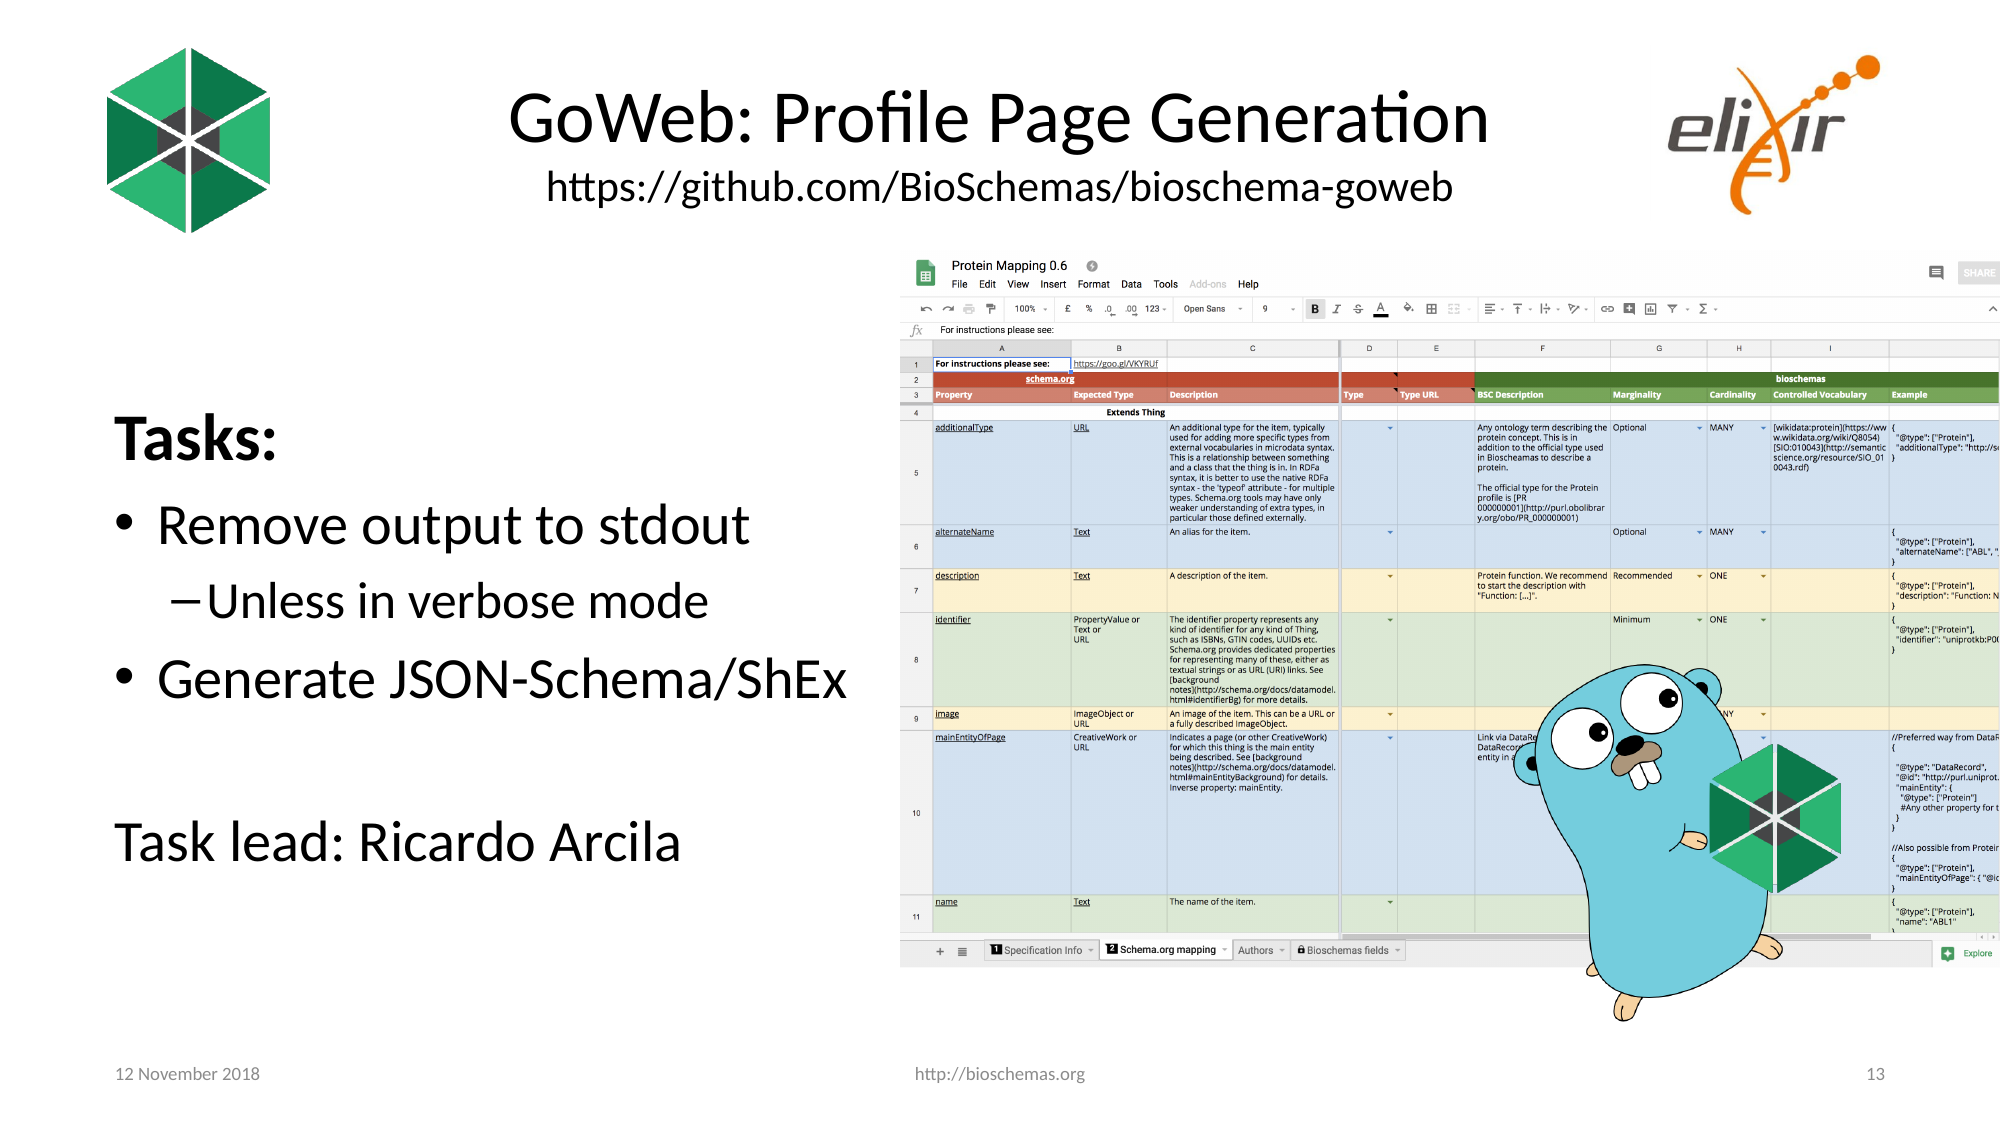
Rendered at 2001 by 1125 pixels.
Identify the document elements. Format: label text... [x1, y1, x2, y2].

title GoWeb: Profile Page Generation https://github.com/BioSchemas/bioschema-goweb [99, 45, 1900, 233]
slide_number 13 [1433, 1042, 1900, 1103]
footer http://bioschemas.org [683, 1042, 1317, 1103]
list Tasks: Remove output to stdout Unless in verbose mode Generate JSON-Schema/ShEx Task lead: Ricardo Arcila [99, 262, 984, 1005]
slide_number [99, 1042, 567, 1103]
picture [900, 250, 2000, 1052]
